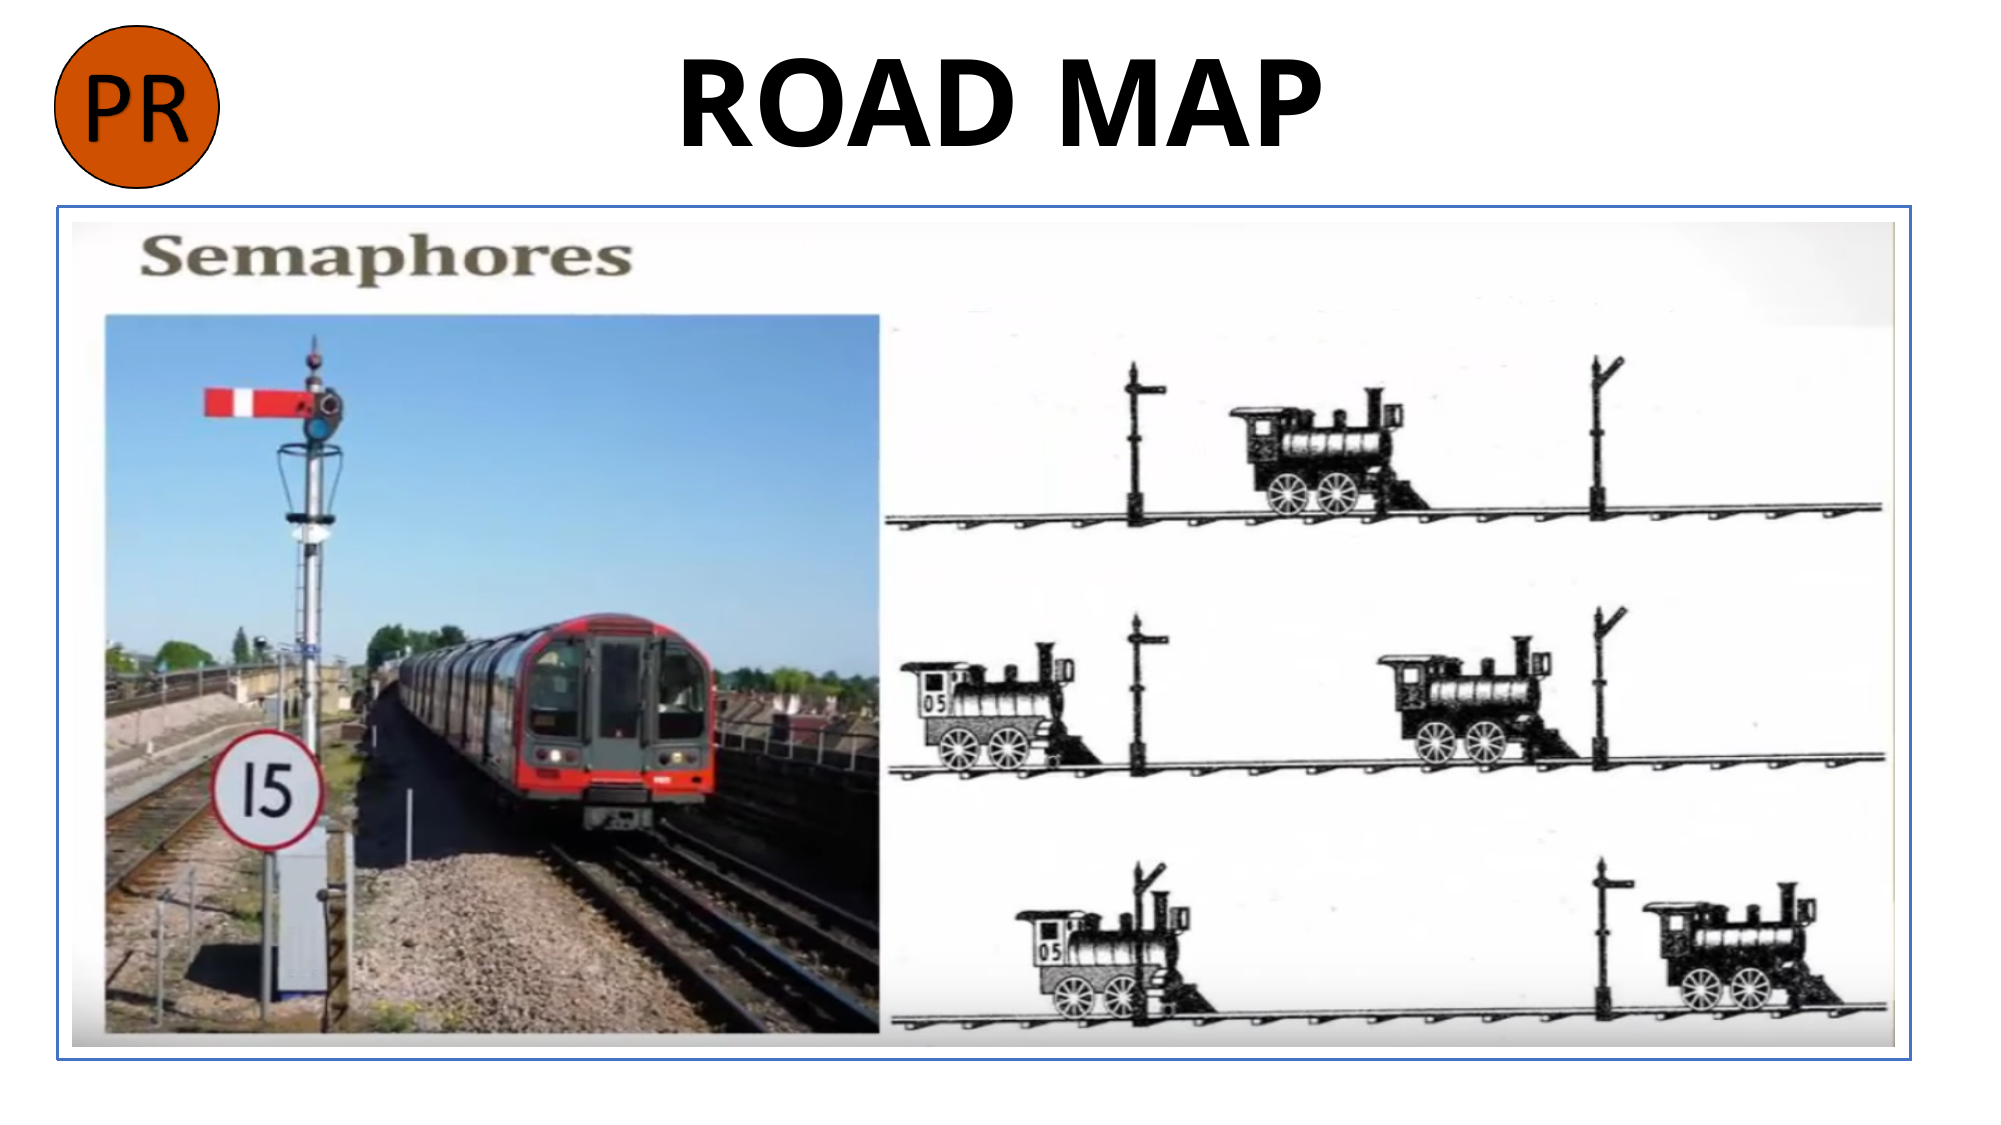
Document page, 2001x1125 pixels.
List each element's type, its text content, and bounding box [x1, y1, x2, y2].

picture [47, 20, 224, 194]
picture [72, 222, 1895, 1047]
title ROAD MAP [249, 34, 1750, 181]
